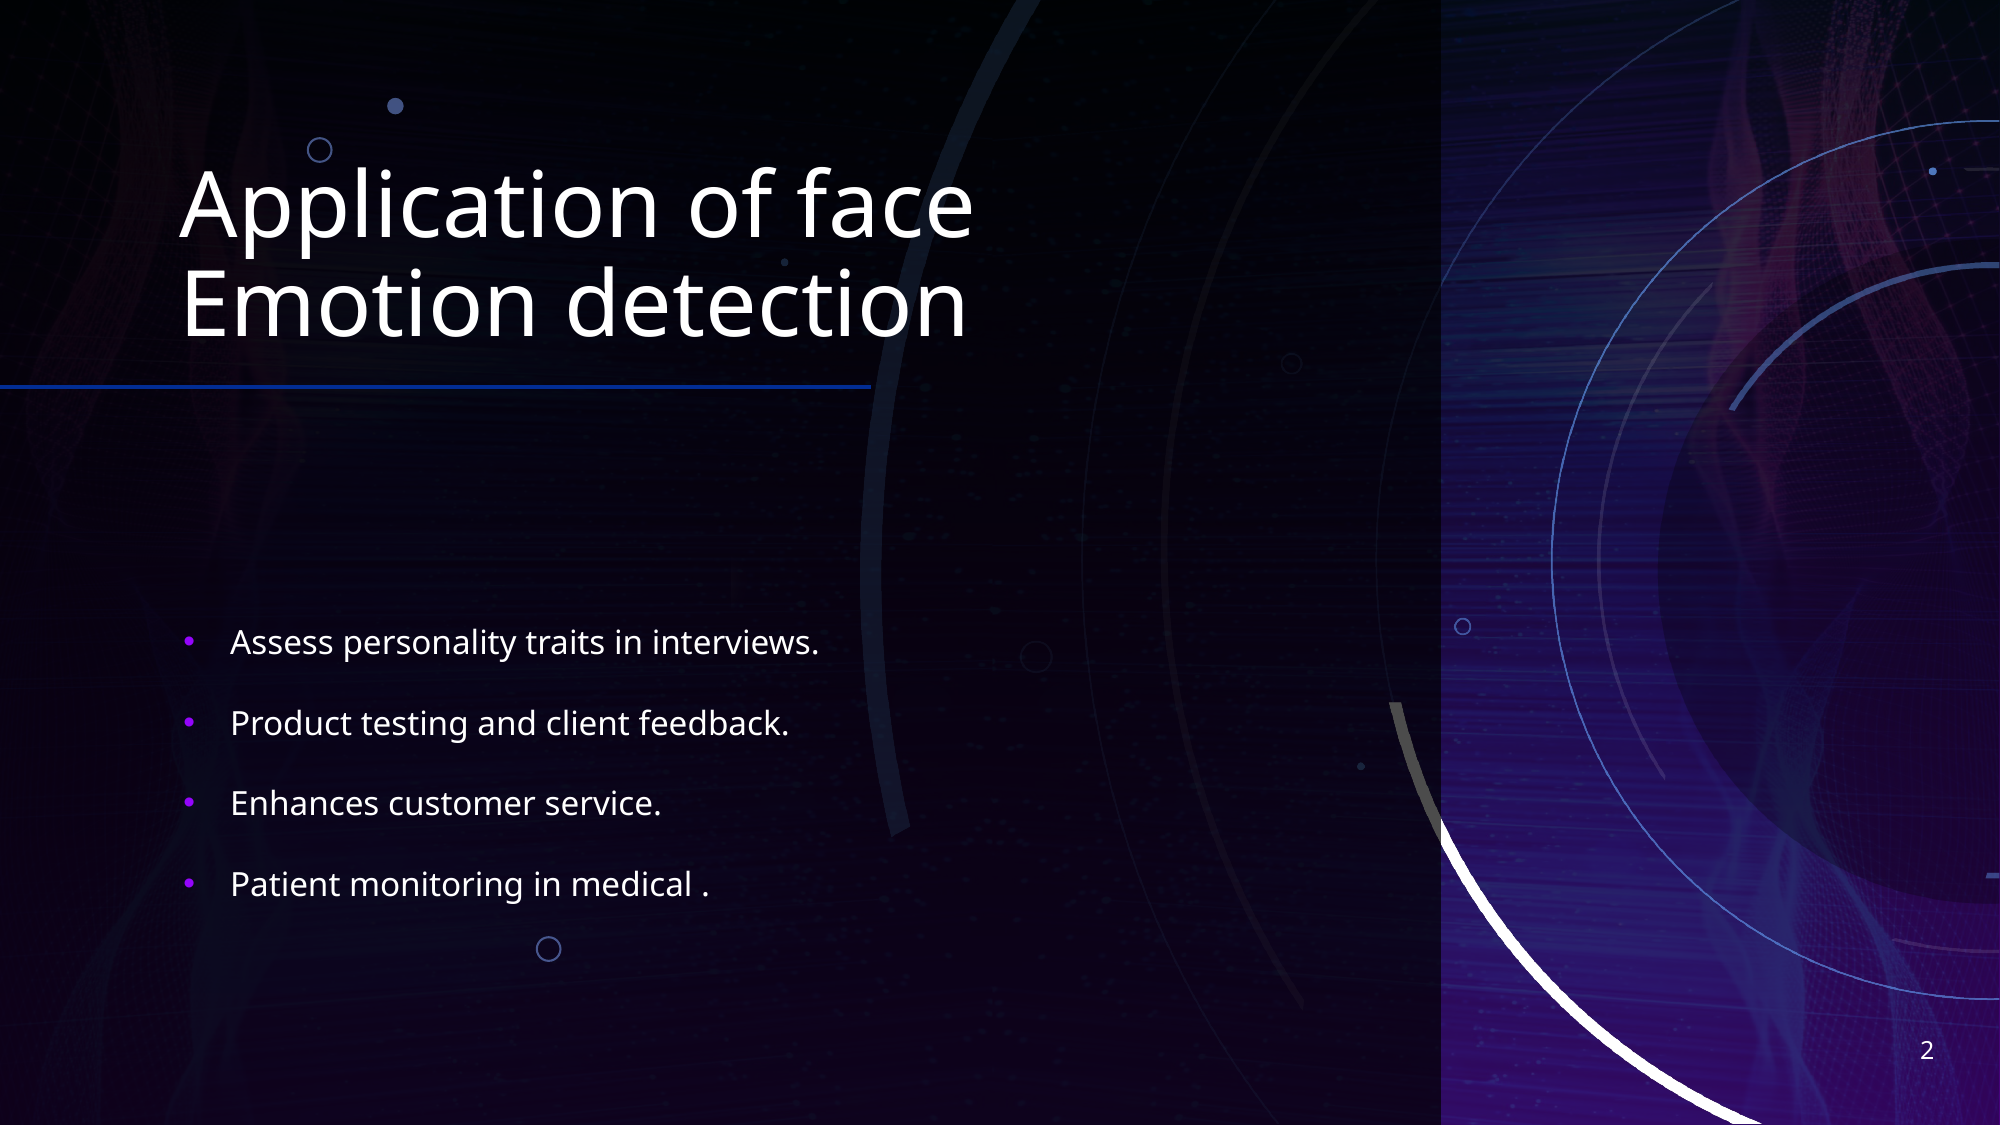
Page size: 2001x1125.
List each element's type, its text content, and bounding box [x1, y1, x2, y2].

picture [730, 0, 2000, 1124]
slide_number 2 [1499, 1021, 1950, 1082]
list Assess personality traits in interviews. Product testing and client feedback. Enhances customer service. Patient monitoring in medical . [168, 593, 1299, 962]
title Application of face Emotion detection [164, 172, 1299, 364]
